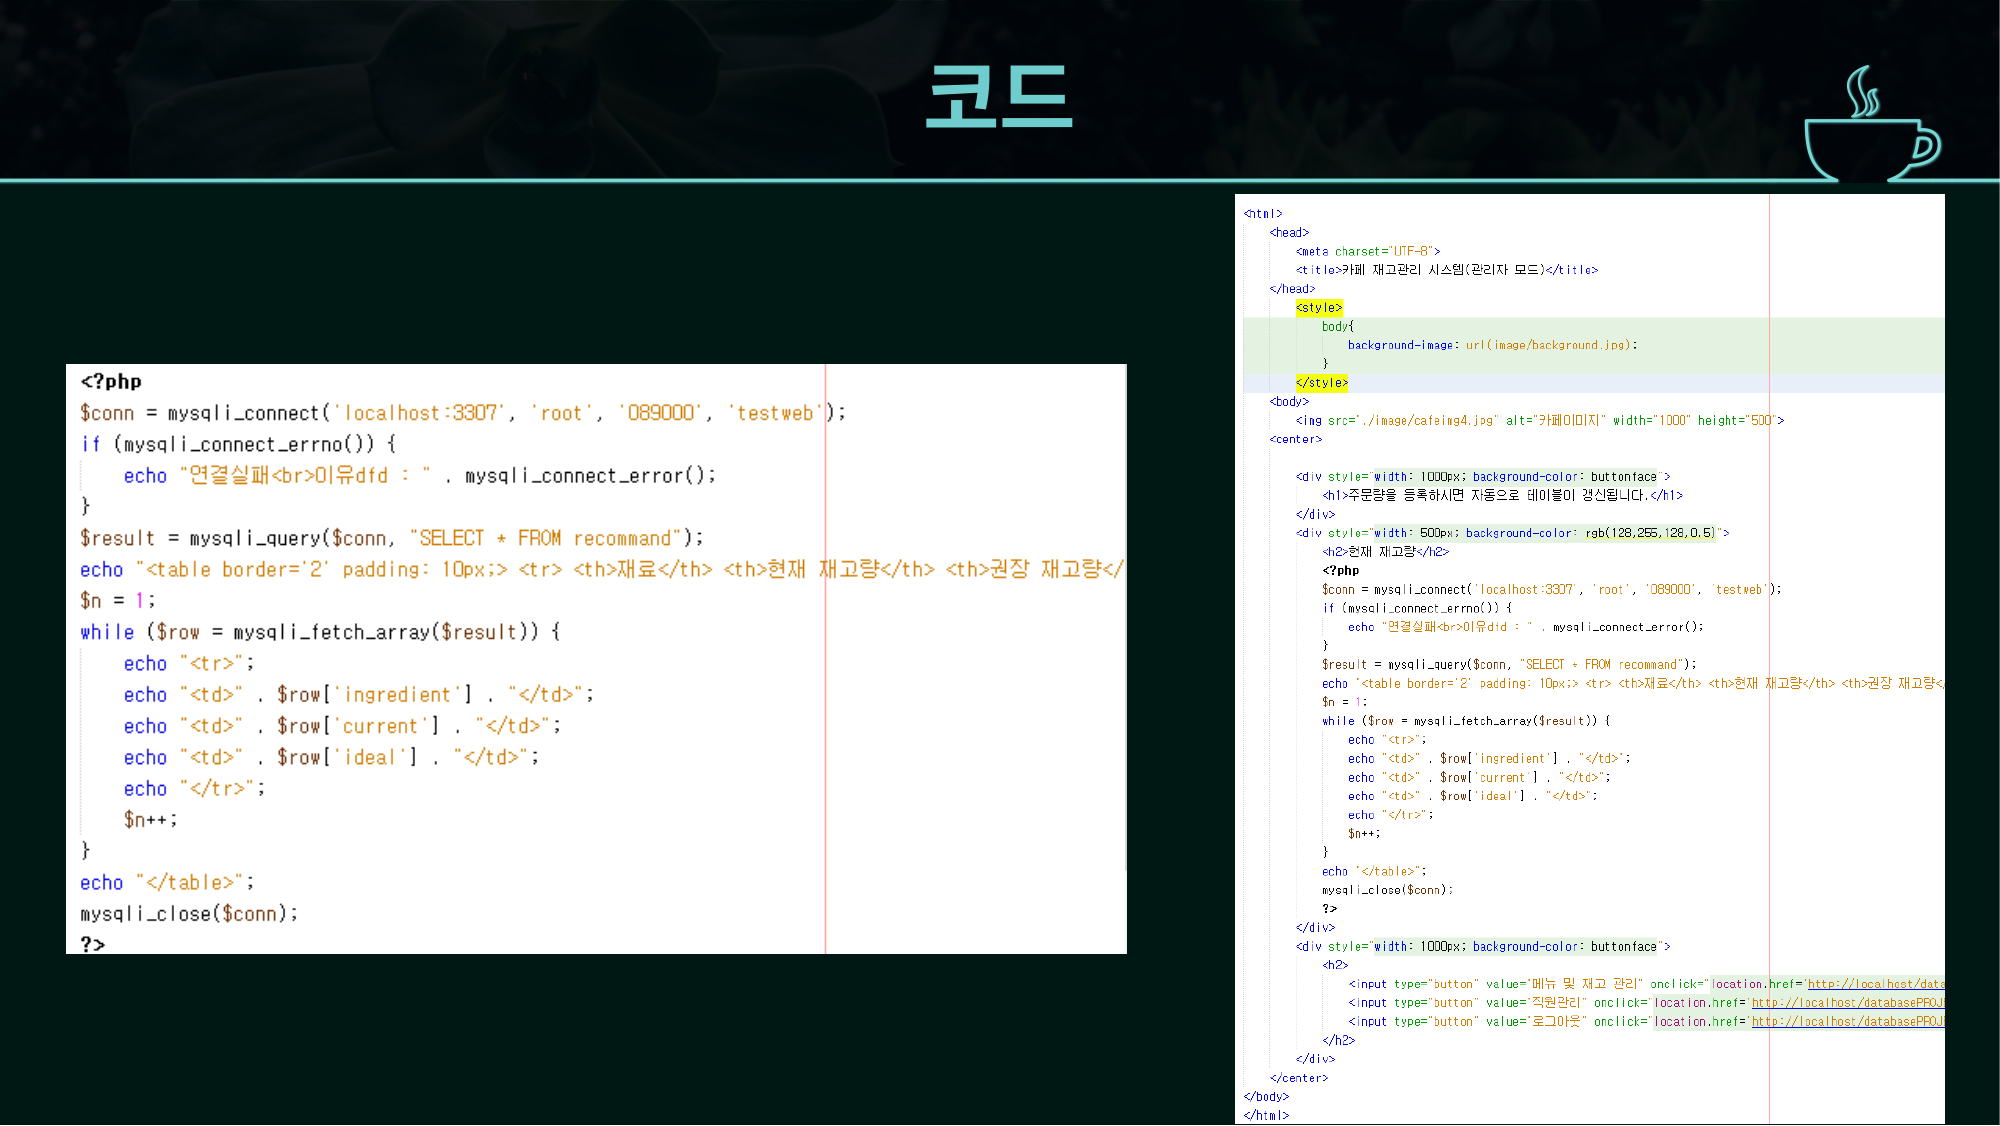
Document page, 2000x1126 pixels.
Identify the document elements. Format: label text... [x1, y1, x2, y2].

title 코드 [99, 31, 1900, 163]
picture [0, 0, 2000, 1125]
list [66, 363, 1127, 954]
